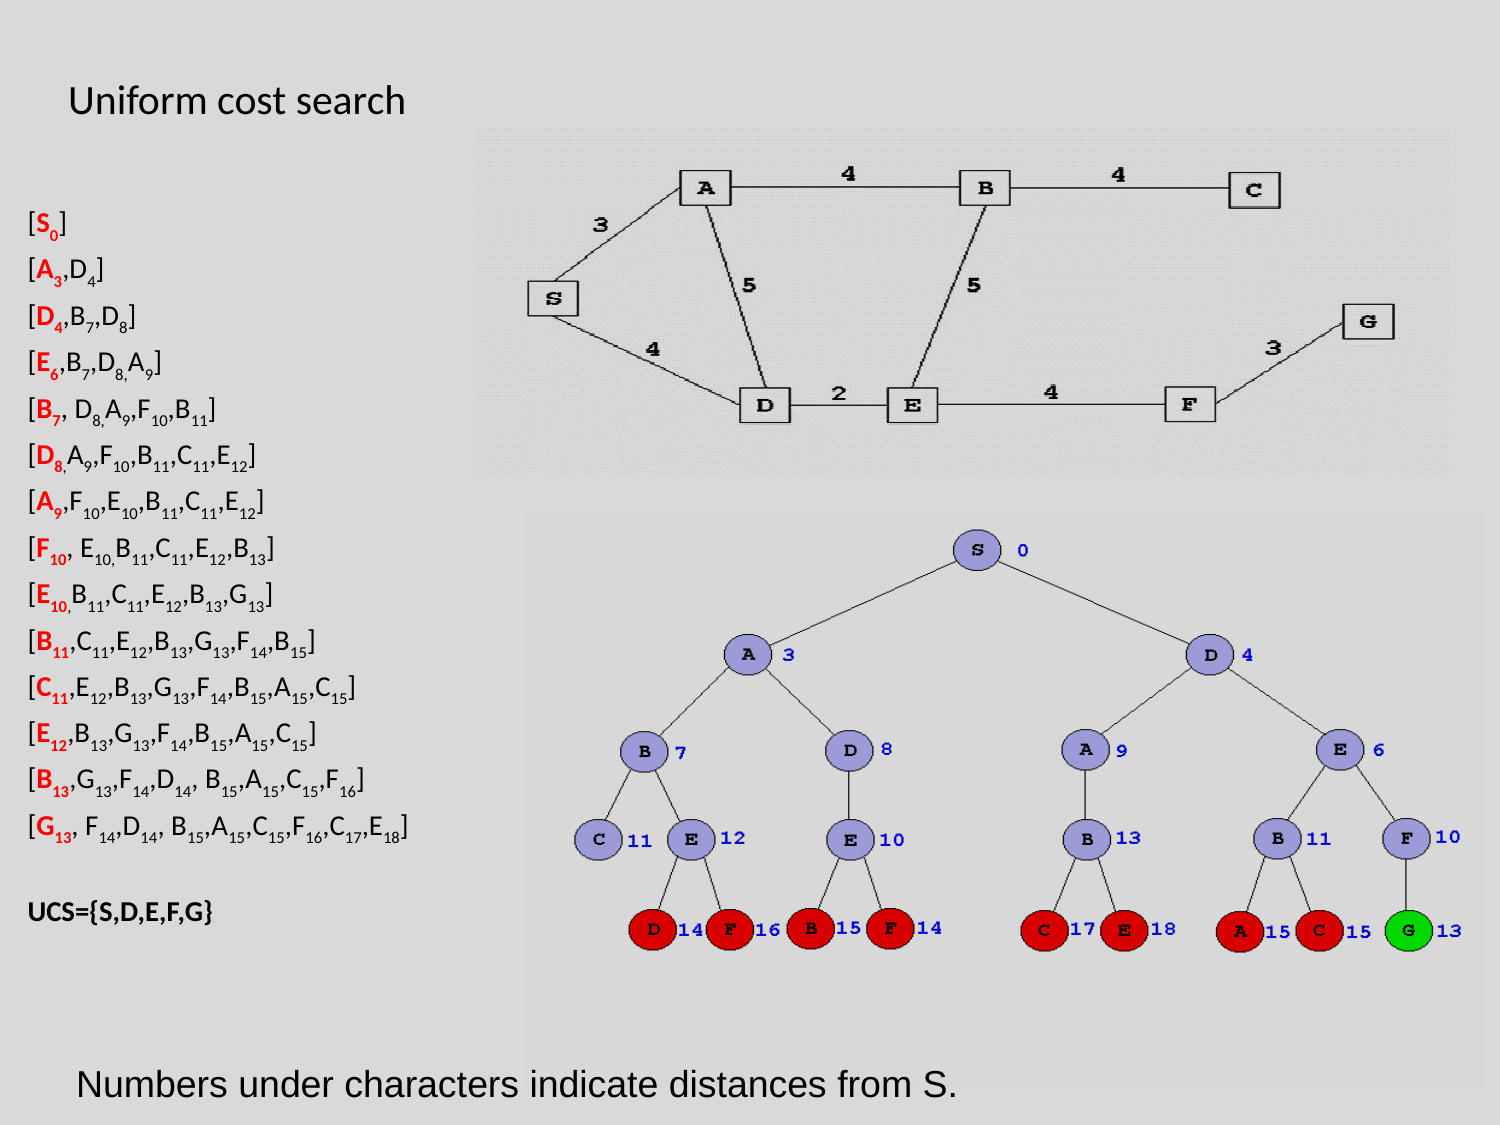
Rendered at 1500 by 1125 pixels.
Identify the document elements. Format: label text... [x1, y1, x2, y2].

picture [524, 512, 1486, 1088]
title Uniform cost search [53, 45, 529, 150]
list [S0] [A3,D4] [D4,B7,D8] [E6,B7,D8,A9] [B7, D8,A9,F10,B11] [D8,A9,F10,B11,C11,E12] [A9,F10,E10,B11,C11,E12] [F10, E10,B11,C11,E12,B13] [E10,B11,C11,E12,B13,G13] [B11,C11,E12,B13,G13,F14,B15] [C11,E12,B13,G13,F14,B15,A15,C15] [E12,B13,G13,F14,B15,A15,C15] [B13,G13,F14,D14, B15,A15,C15,F16] [G13, F14,D14, B15,A15,C15,F16,C17,E18] UCS={S,D,E,F,G} [12, 196, 722, 939]
text_box Numbers under characters indicate distances from S. [61, 1052, 974, 1113]
picture [474, 124, 1451, 476]
